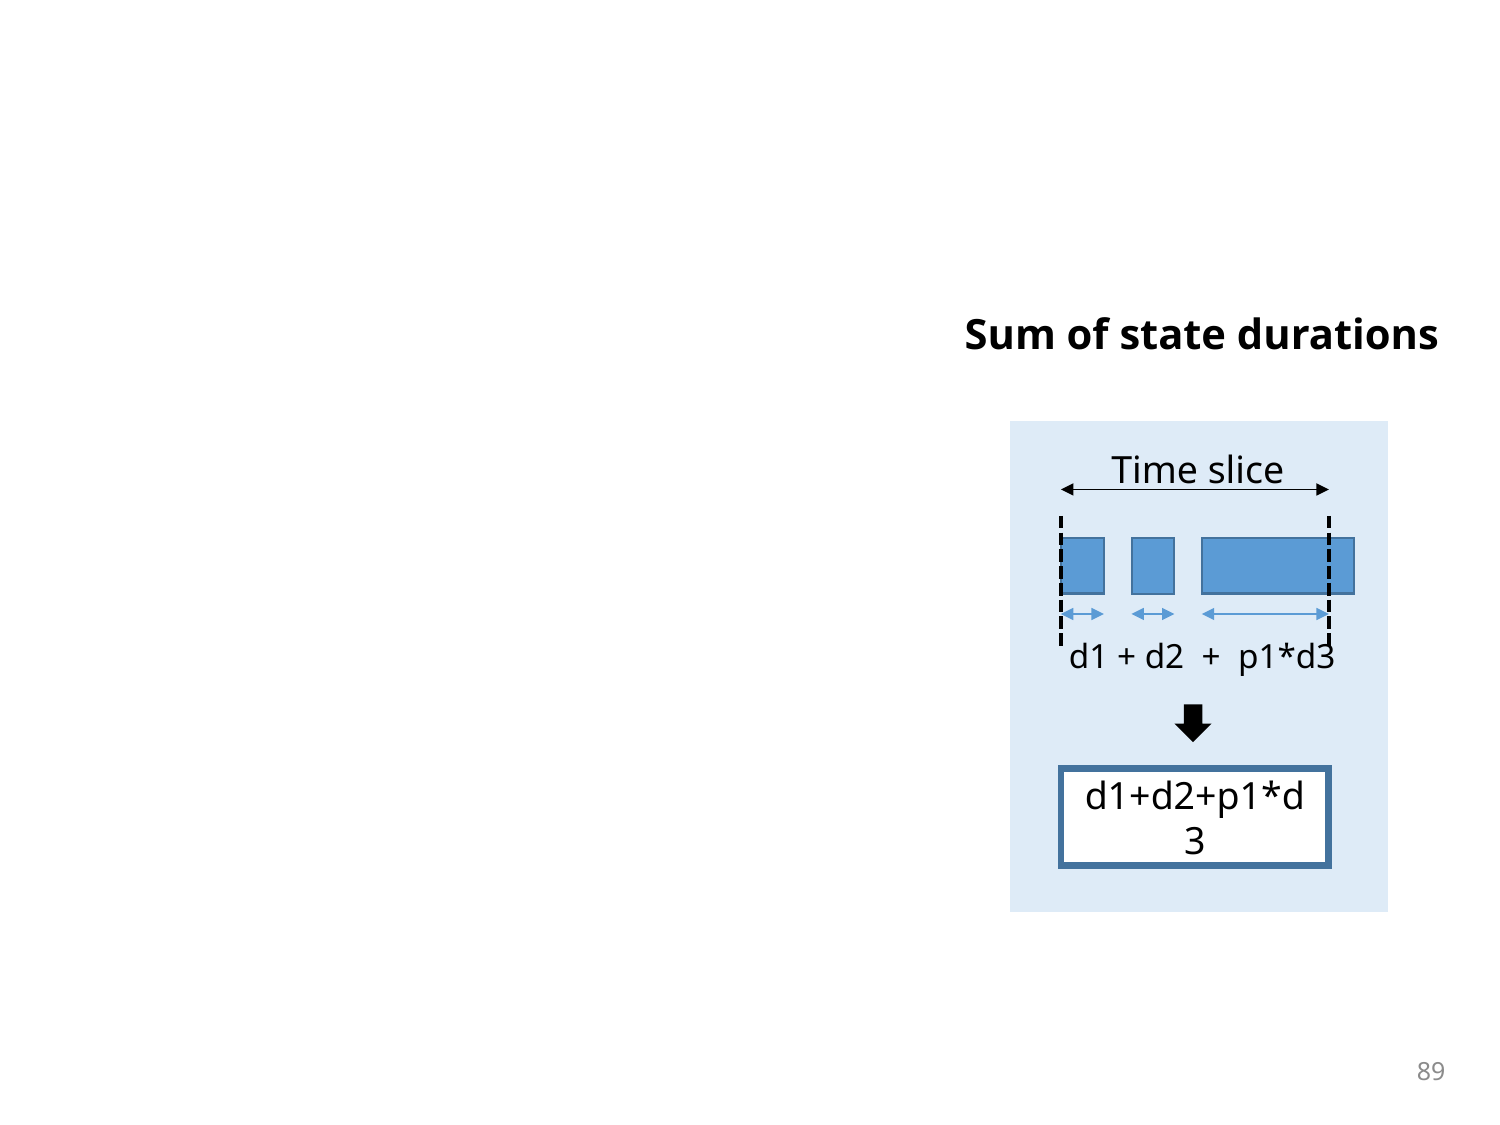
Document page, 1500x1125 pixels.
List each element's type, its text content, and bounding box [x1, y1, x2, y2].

text_box d1+d2+p1*d3 [1060, 768, 1330, 866]
text_box Time slice [1096, 490, 1300, 498]
text_box Time slice [1096, 438, 1300, 489]
text_box [1061, 537, 1105, 595]
text_box [1131, 537, 1175, 595]
text_box [1010, 421, 1388, 912]
text_box [1201, 537, 1328, 595]
text_box [1171, 703, 1215, 744]
text_box d1 + d2 + p1*d3 [1054, 628, 1354, 683]
slide_number 89 [1059, 1042, 1461, 1103]
text_box [1329, 537, 1355, 595]
text_box Sum of state durations [949, 300, 1454, 365]
